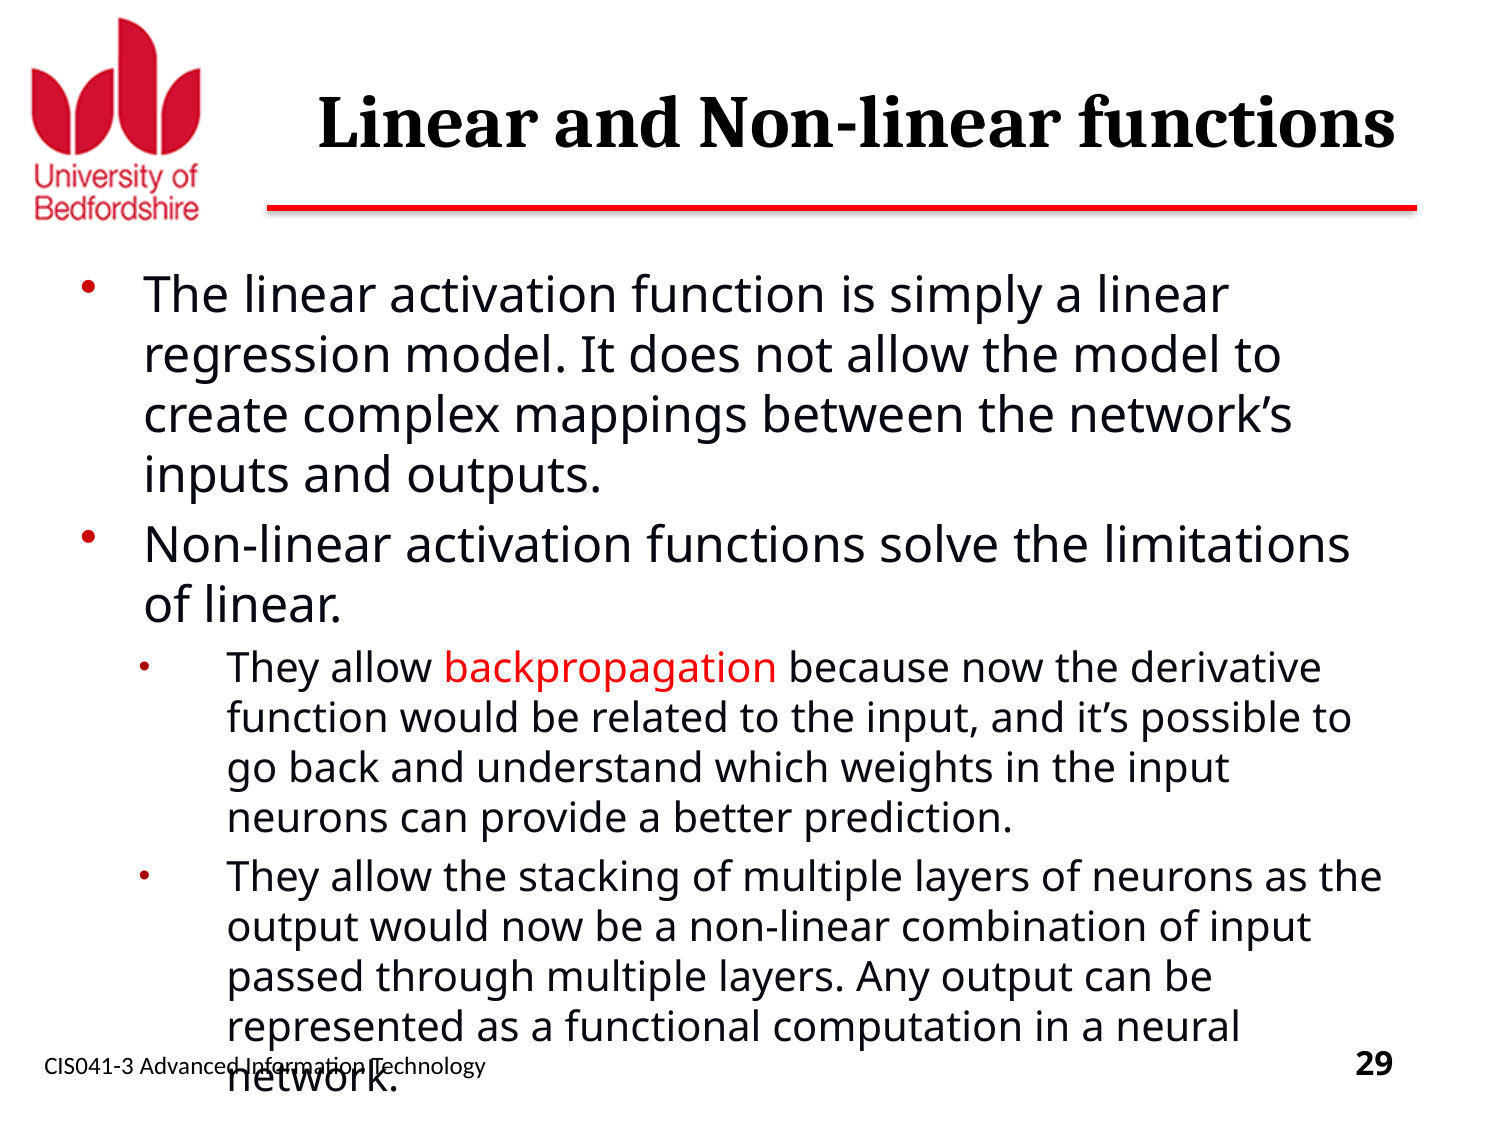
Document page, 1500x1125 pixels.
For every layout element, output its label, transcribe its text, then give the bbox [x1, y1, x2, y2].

footer CIS041-3 Advanced Information Technology [29, 1035, 514, 1095]
title Linear and Non-linear functions [262, 61, 1413, 174]
list The linear activation function is simply a linear regression model. It does not allow the model to create complex mappings between the network’s inputs and outputs. Non-linear activation functions solve the limitations of linear. They allow backpropagation because now the derivative function would be related to the input, and it’s possible to go back and understand which weights in the input neurons can provide a better prediction. They allow the stacking of multiple layers of neurons as the output would now be a non-linear combination of input passed through multiple layers. Any output can be represented as a functional computation in a neural network. [64, 255, 1413, 1024]
picture [0, 0, 237, 236]
